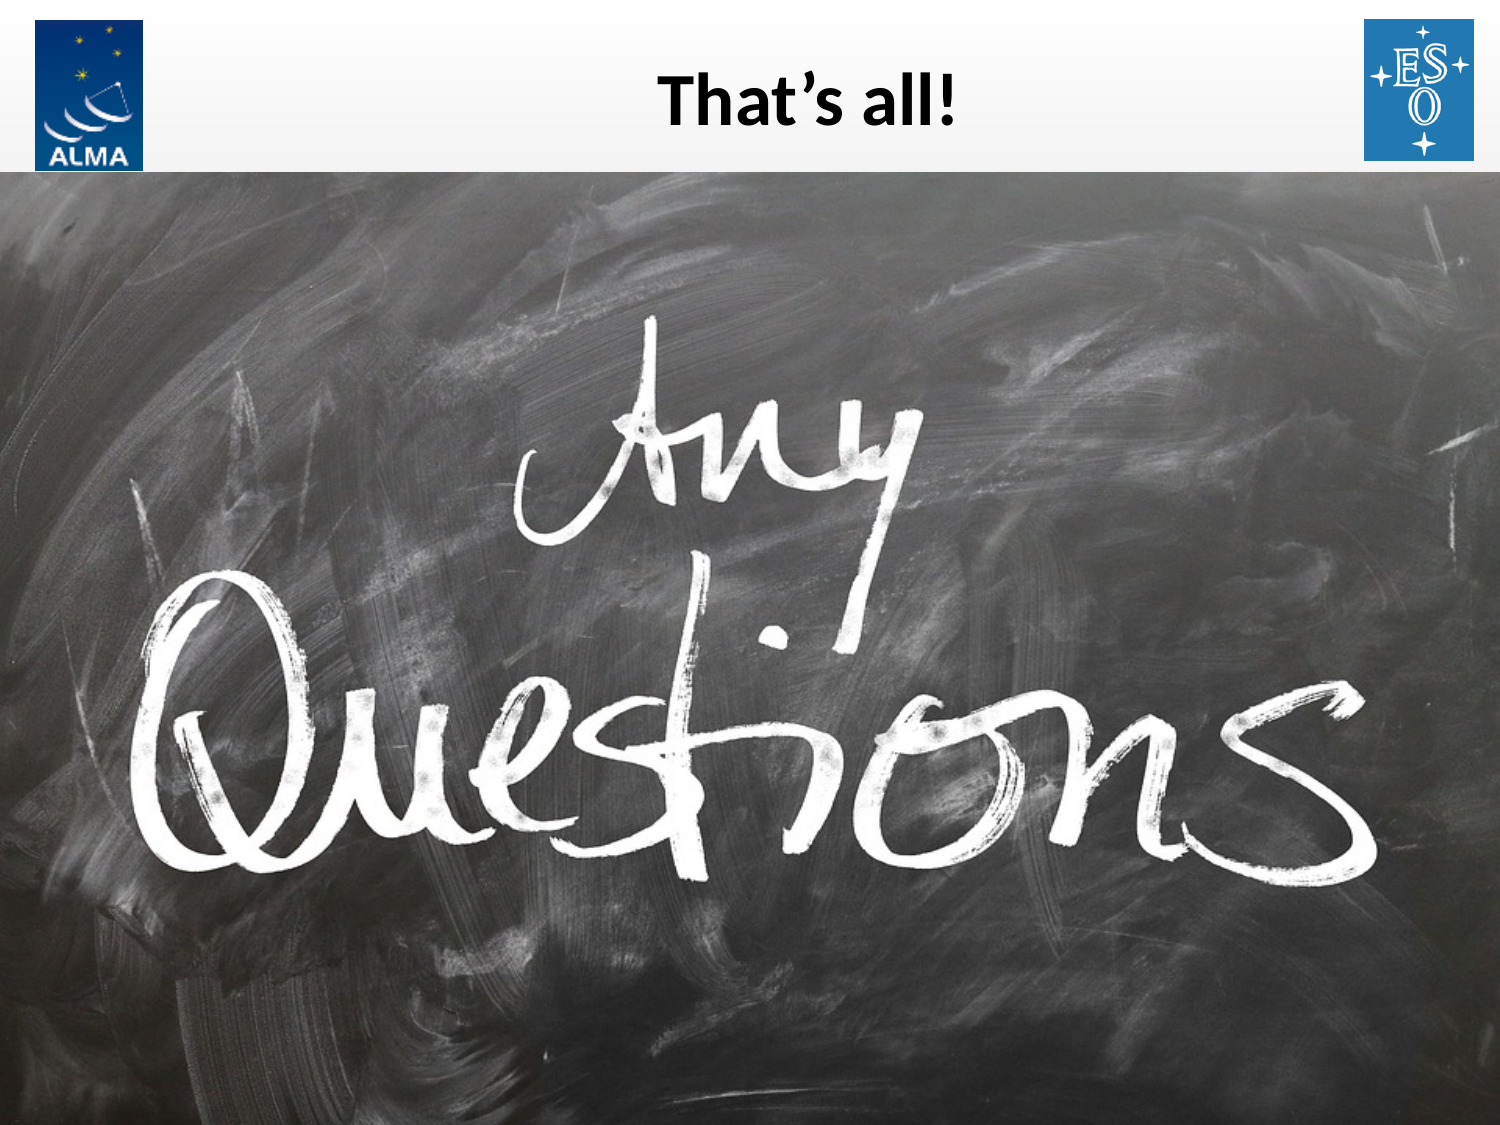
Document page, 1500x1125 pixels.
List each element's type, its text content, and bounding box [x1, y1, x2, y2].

picture [35, 20, 143, 171]
picture [0, 172, 1500, 1125]
title That’s all! [159, 42, 1459, 171]
picture [1364, 19, 1474, 161]
